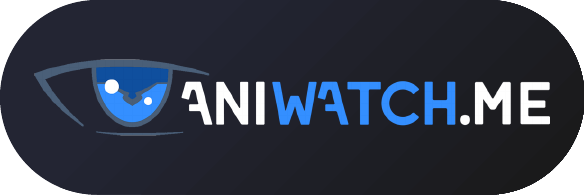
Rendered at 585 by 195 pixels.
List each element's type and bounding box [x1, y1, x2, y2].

text_box [0, 0, 585, 195]
picture [33, 55, 551, 140]
